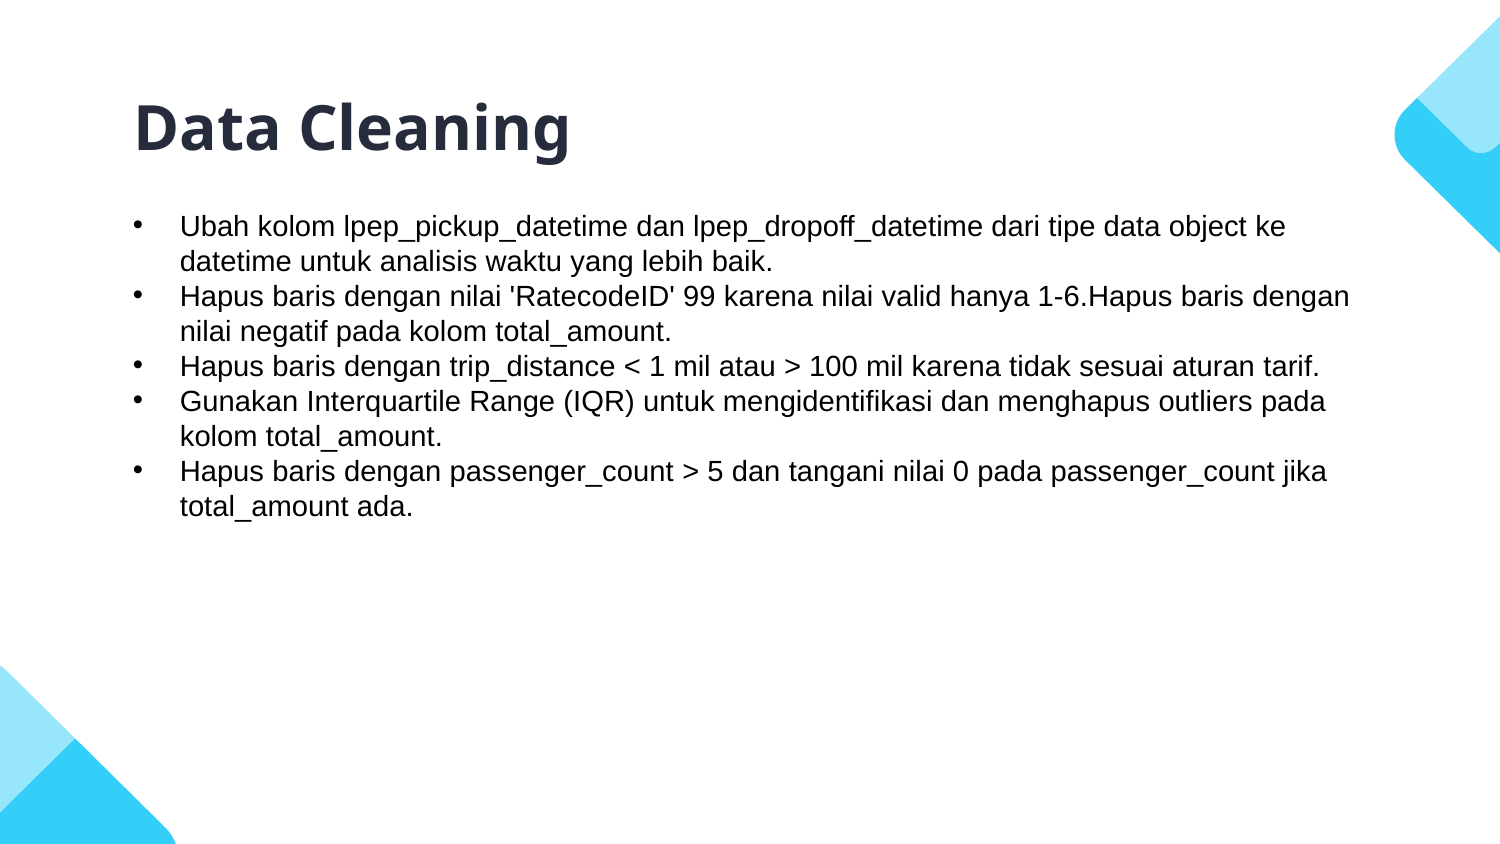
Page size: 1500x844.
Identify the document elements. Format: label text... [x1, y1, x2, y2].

text_box Ubah kolom lpep_pickup_datetime dan lpep_dropoff_datetime dari tipe data object ke datetime untuk analisis waktu yang lebih baik. Hapus baris dengan nilai 'RatecodeID' 99 karena nilai valid hanya 1-6.Hapus baris dengan nilai negatif pada kolom total_amount. Hapus baris dengan trip_distance < 1 mil atau > 100 mil karena tidak sesuai aturan tarif. Gunakan Interquartile Range (IQR) untuk mengidentifikasi dan menghapus outliers pada kolom total_amount. Hapus baris dengan passenger_count > 5 dan tangani nilai 0 pada passenger_count jika total_amount ada. [118, 199, 1382, 530]
title Data Cleaning [118, 72, 1382, 167]
